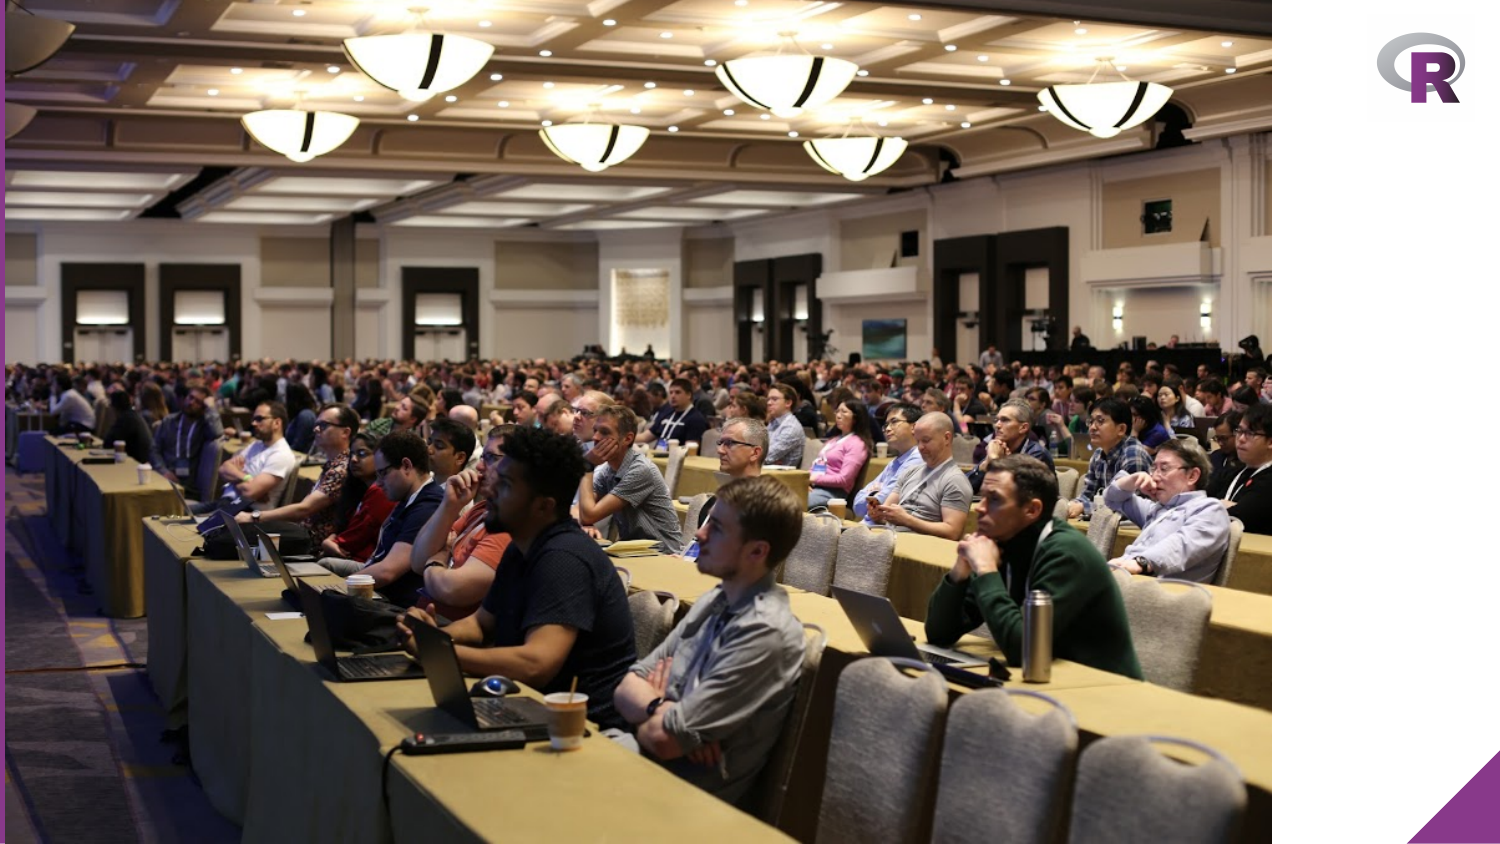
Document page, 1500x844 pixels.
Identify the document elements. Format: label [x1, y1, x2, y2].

picture [1367, 14, 1475, 122]
picture [5, 0, 1272, 844]
